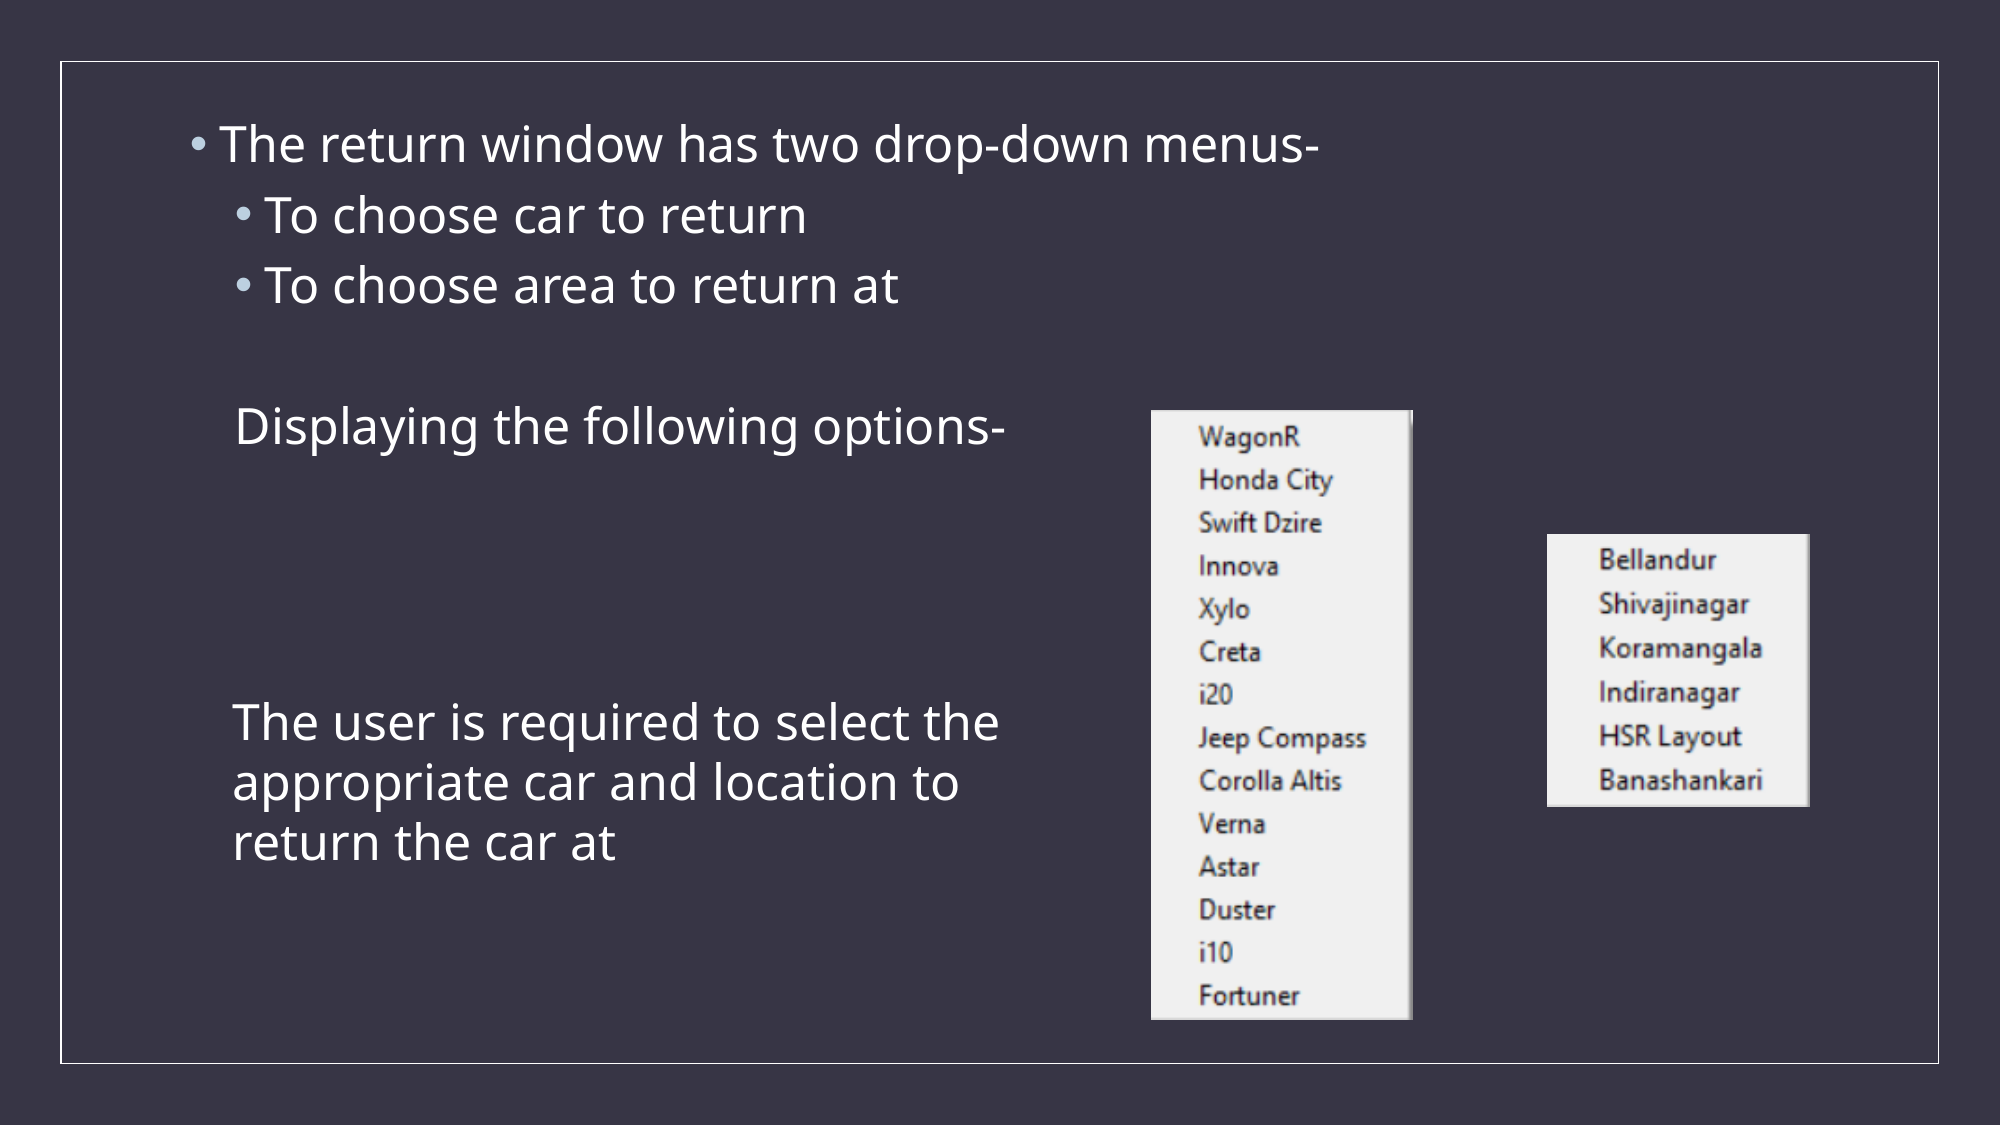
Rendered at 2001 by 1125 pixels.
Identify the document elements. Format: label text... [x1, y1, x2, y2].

text_box The user is required to select the appropriate car and location to return the car at [217, 683, 1016, 878]
picture [1547, 534, 1810, 807]
list The return window has two drop-down menus- To choose car to return To choose area to return at Displaying the following options- [174, 331, 1825, 1045]
picture [1151, 410, 1413, 1020]
title [174, 105, 1825, 331]
